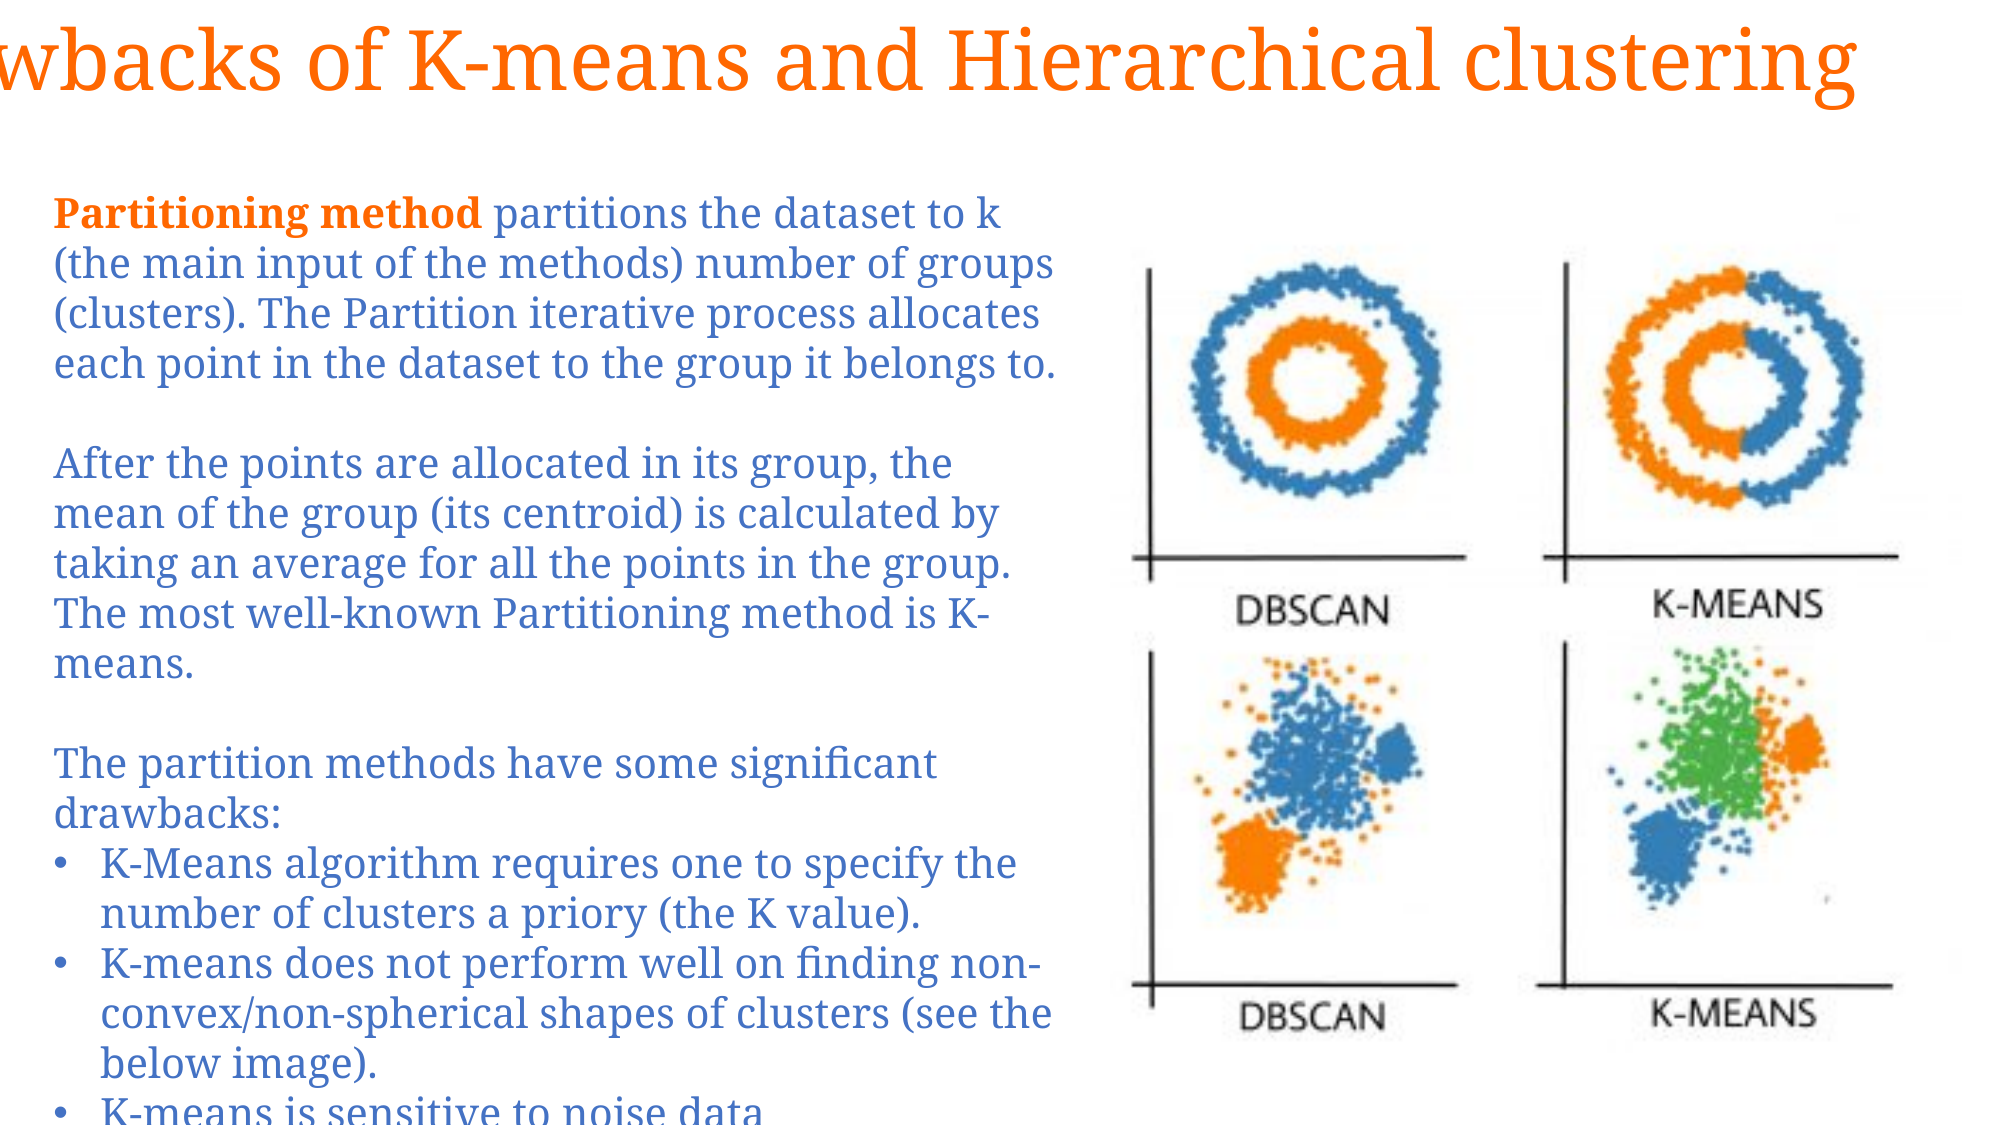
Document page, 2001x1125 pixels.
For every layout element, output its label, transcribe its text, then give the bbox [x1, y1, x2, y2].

text_box Drawbacks of K-means and Hierarchical clustering [0, 0, 1874, 115]
picture [1110, 201, 1962, 1053]
text_box Partitioning method partitions the dataset to k (the main input of the methods) number of groups (clusters). The Partition iterative process allocates each point in the dataset to the group it belongs to. After the points are allocated in its group, the mean of the group (its centroid) is calculated by taking an average for all the points in the group. The most well-known Partitioning method is K-means. The partition methods have some significant drawbacks: K-Means algorithm requires one to specify the number of clusters a priory (the K value). K-means does not perform well on finding non-convex/non-spherical shapes of clusters (see the below image). K-means is sensitive to noise data [38, 179, 1082, 1125]
